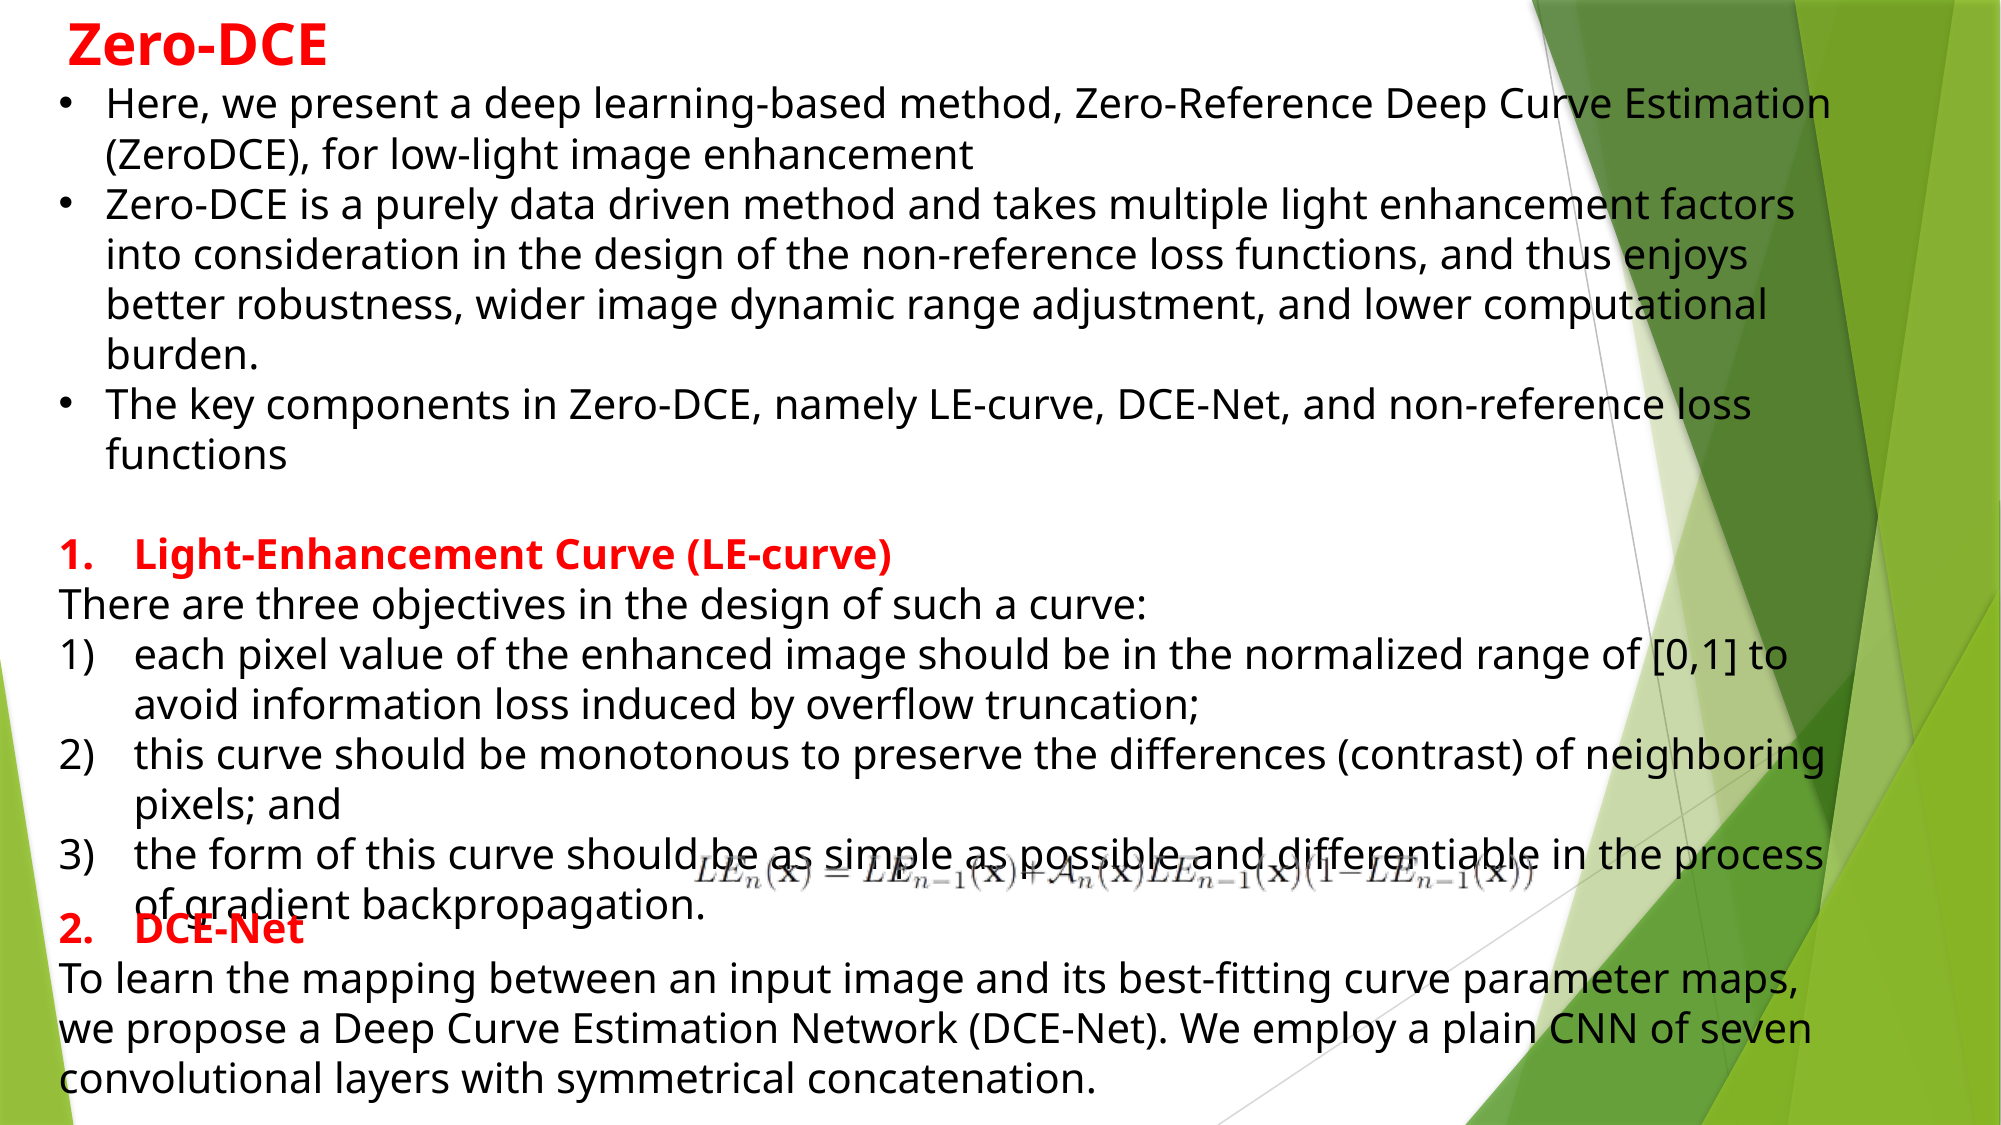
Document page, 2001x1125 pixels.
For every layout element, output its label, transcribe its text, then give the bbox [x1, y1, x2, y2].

picture [684, 835, 1537, 896]
text_box DCE-Net To learn the mapping between an input image and its best-fitting curve parameter maps, we propose a Deep Curve Estimation Network (DCE-Net). We employ a plain CNN of seven convolutional layers with symmetrical concatenation. [43, 894, 1852, 1110]
text_box Zero-DCE Here, we present a deep learning-based method, Zero-Reference Deep Curve Estimation (ZeroDCE), for low-light image enhancement Zero-DCE is a purely data driven method and takes multiple light enhancement factors into consideration in the design of the non-reference loss functions, and thus enjoys better robustness, wider image dynamic range adjustment, and lower computational burden. The key components in Zero-DCE, namely LE-curve, DCE-Net, and non-reference loss functions Light-Enhancement Curve (LE-curve) There are three objectives in the design of such a curve: each pixel value of the enhanced image should be in the normalized range of [0,1] to avoid information loss induced by overflow truncation; this curve should be monotonous to preserve the differences (contrast) of neighboring pixels; and the form of this curve should be as simple as possible and differentiable in the process of gradient backpropagation. [43, 0, 1852, 894]
